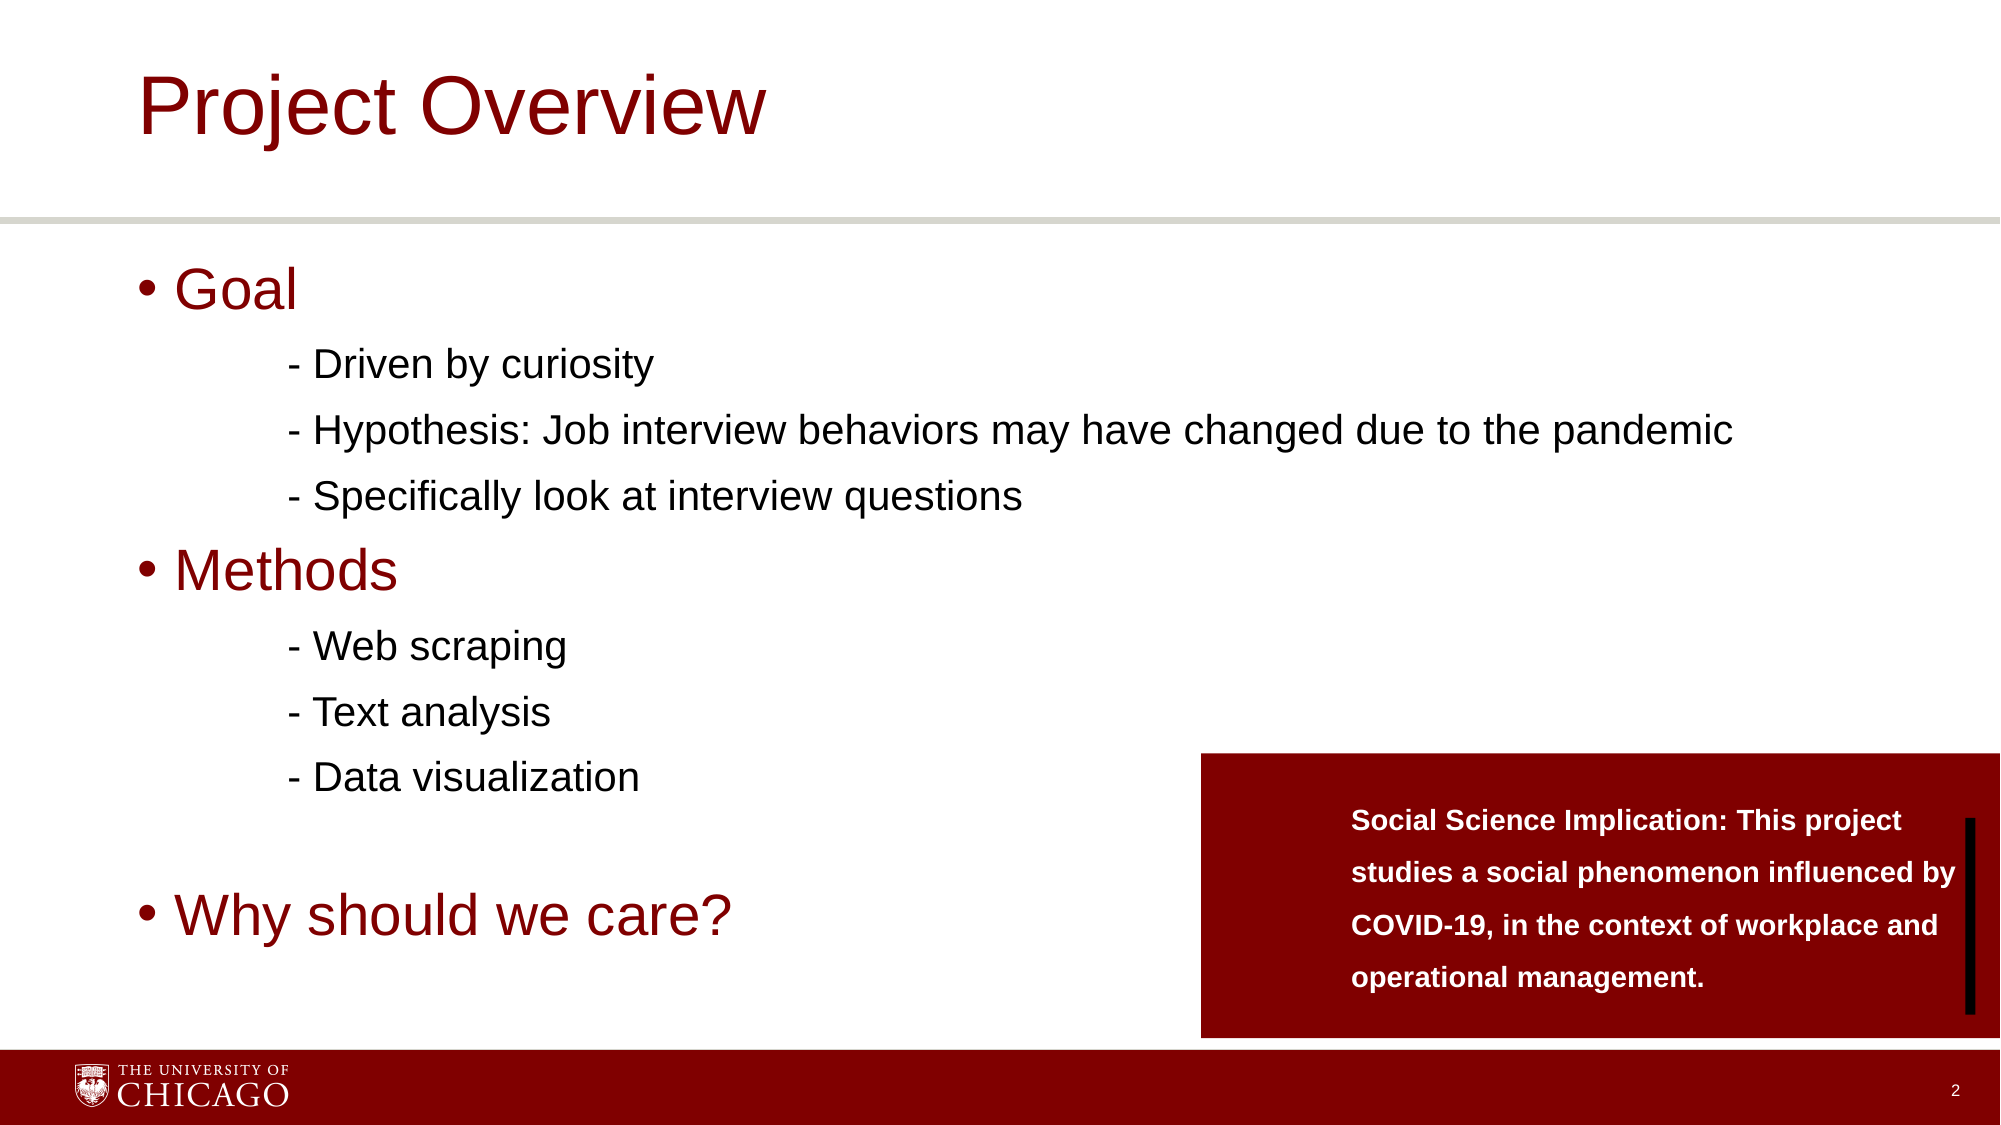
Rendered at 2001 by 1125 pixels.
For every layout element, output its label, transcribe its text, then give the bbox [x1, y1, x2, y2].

picture [51, 1040, 312, 1125]
list Goal - Driven by curiosity - Hypothesis: Job interview behaviors may have changed due to the pandemic - Specifically look at interview questions Methods - Web scraping - Text analysis - Data visualization Why should we care? [137, 251, 1863, 979]
slide_number 2 [1412, 1059, 1976, 1120]
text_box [1201, 754, 2000, 1037]
title Project Overview [137, 0, 1863, 216]
